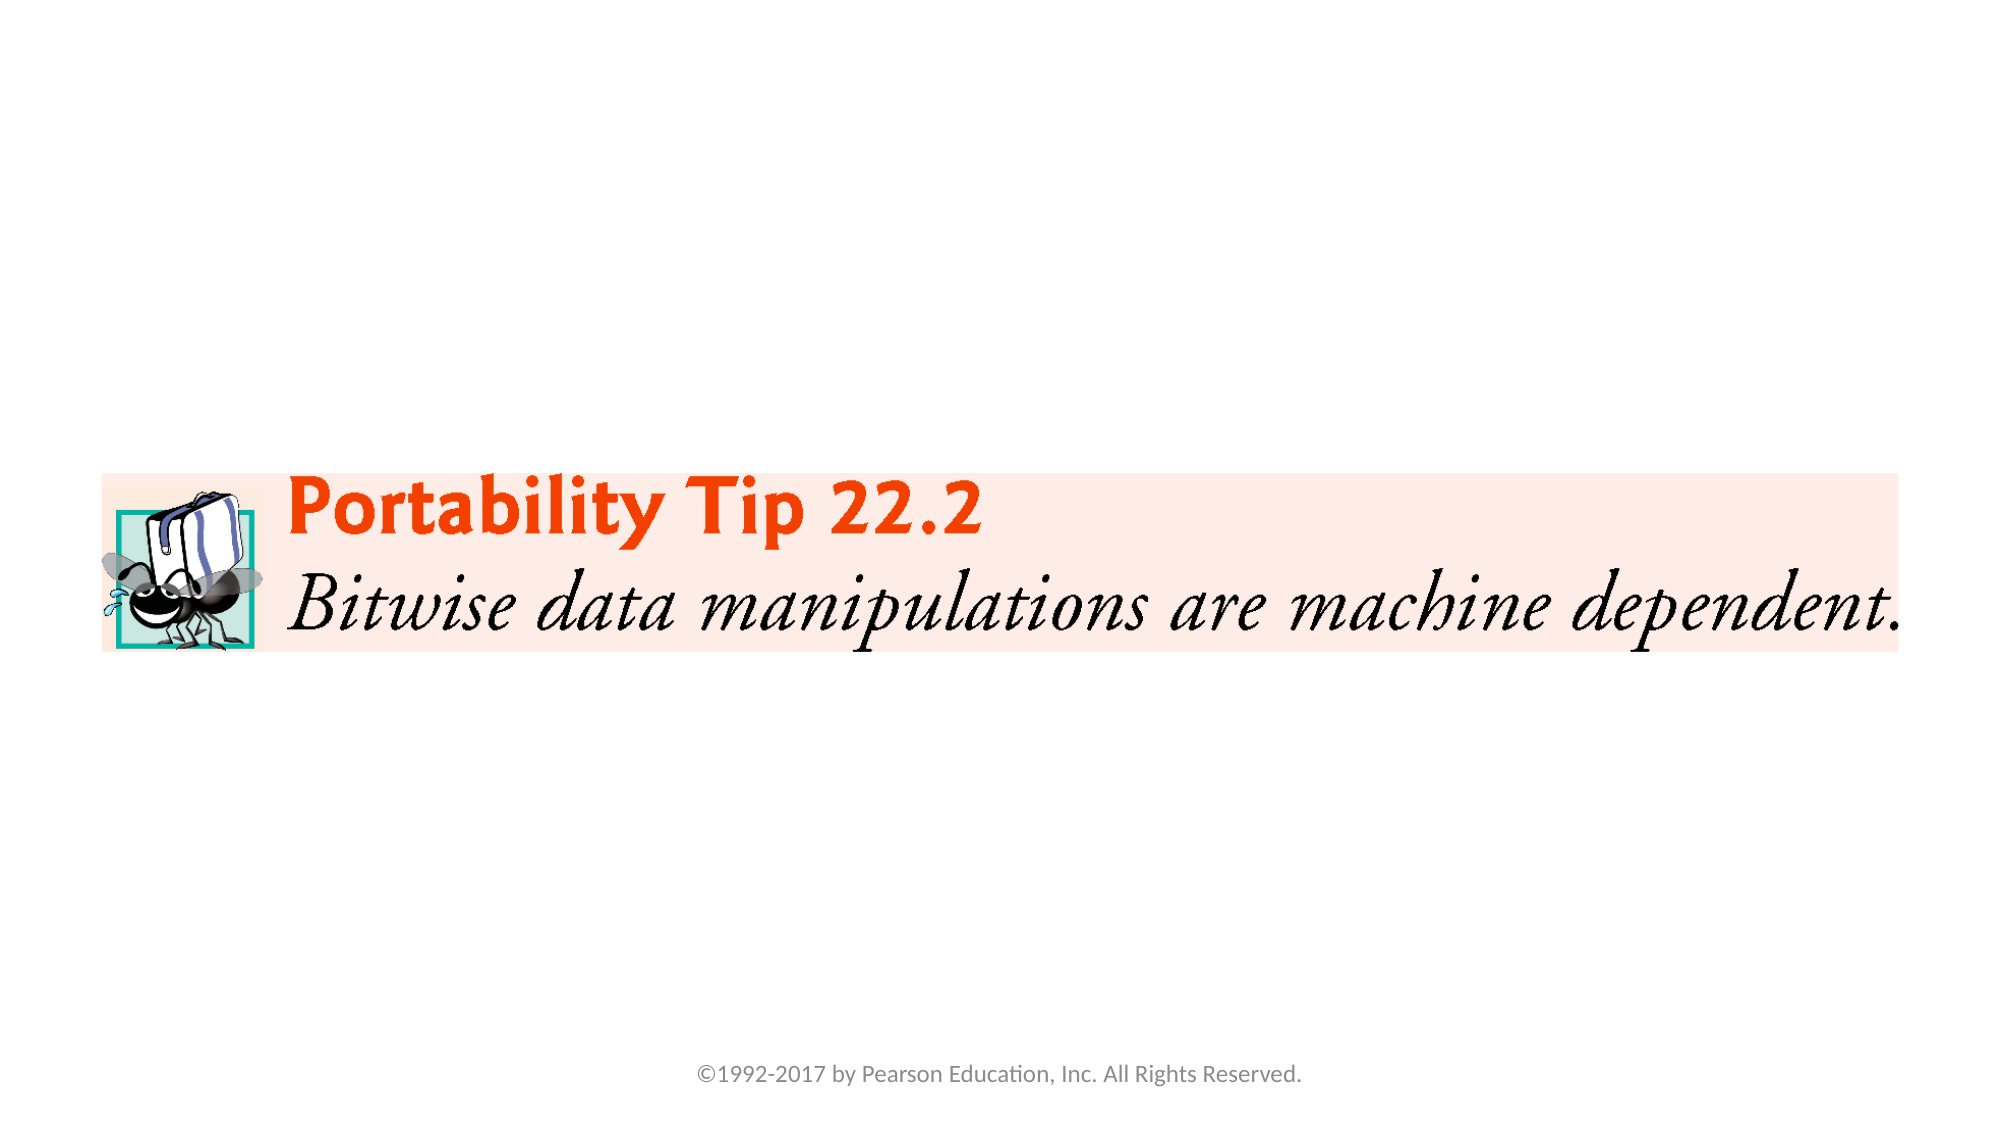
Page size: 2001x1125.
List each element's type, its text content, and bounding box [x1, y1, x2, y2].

footer ©1992-2017 by Pearson Education, Inc. All Rights Reserved. [662, 1042, 1338, 1103]
picture [0, 371, 2000, 754]
